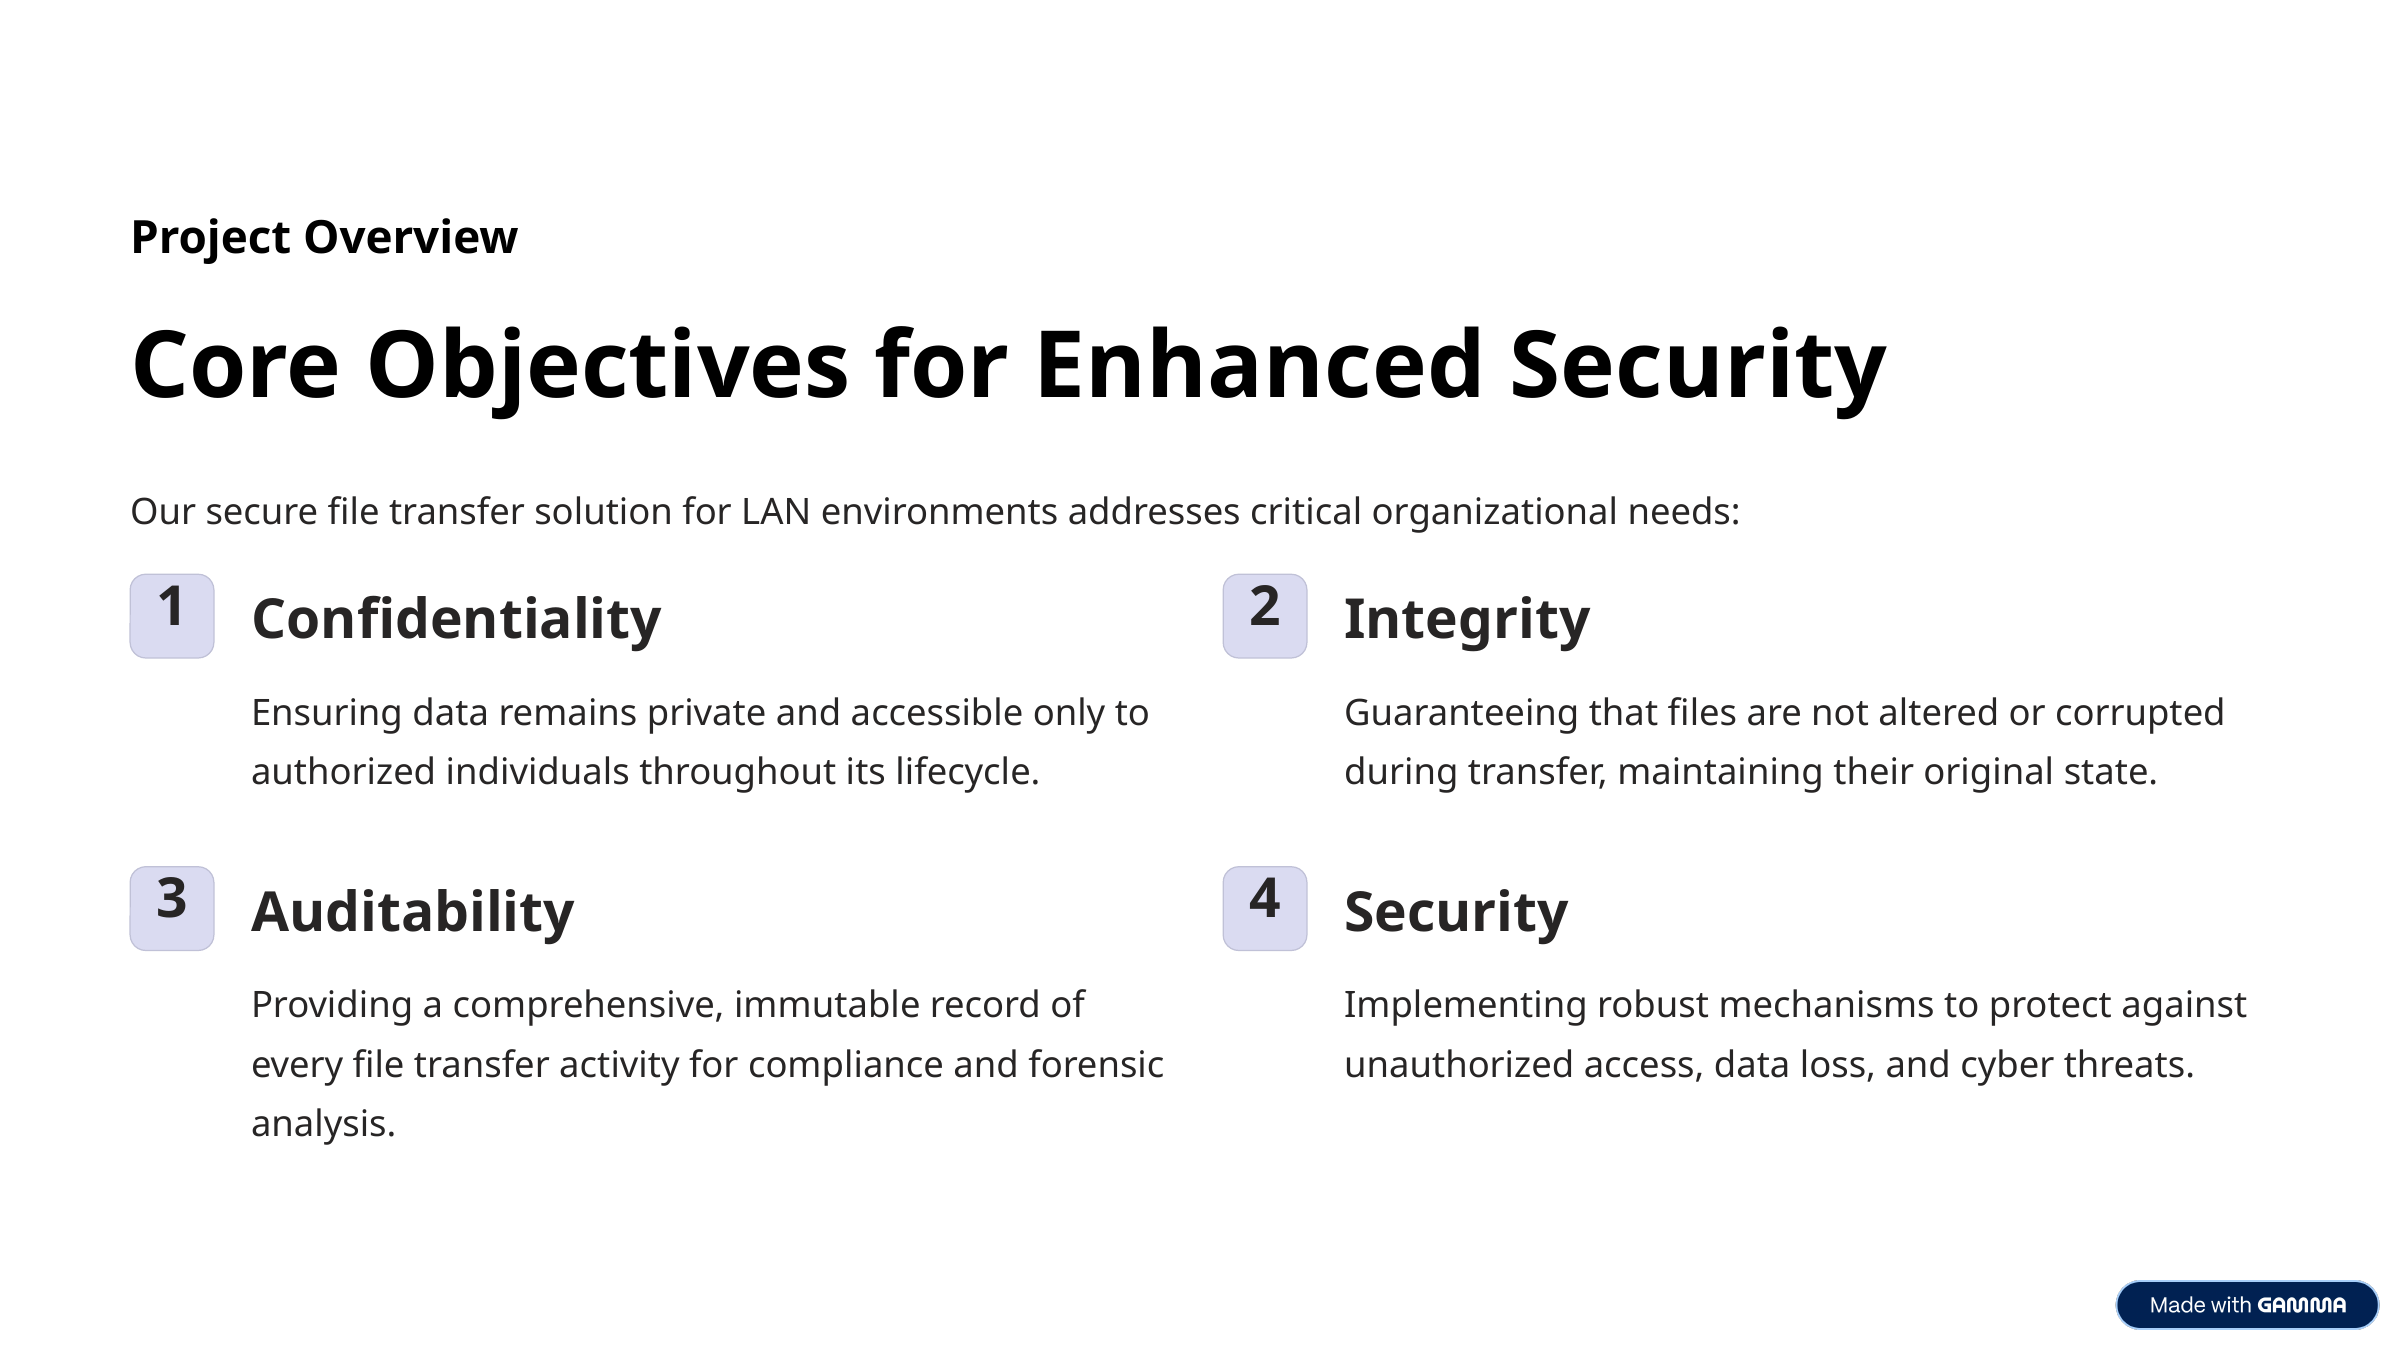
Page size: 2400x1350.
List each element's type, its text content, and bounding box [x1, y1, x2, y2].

text_box Security [1344, 873, 1903, 944]
text_box Core Objectives for Enhanced Security [130, 300, 1889, 418]
text_box 1 [144, 581, 200, 651]
text_box Providing a comprehensive, immutable record of every file transfer activity for compliance and forensic analysis. [251, 965, 1177, 1145]
text_box Confidentiality [251, 581, 810, 651]
text_box 3 [144, 873, 200, 944]
text_box Our secure file transfer solution for LAN environments addresses critical organizational needs: [130, 472, 2270, 533]
text_box Project Overview [130, 205, 596, 264]
text_box [1223, 574, 1307, 658]
text_box 4 [1237, 873, 1293, 944]
text_box [130, 574, 214, 658]
text_box [1223, 866, 1307, 951]
picture [2106, 1271, 2389, 1339]
text_box Ensuring data remains private and accessible only to authorized individuals throughout its lifecycle. [251, 673, 1177, 793]
text_box Integrity [1344, 581, 1903, 651]
text_box Guaranteeing that files are not altered or corrupted during transfer, maintaining their original state. [1344, 673, 2270, 793]
text_box Auditability [251, 873, 810, 944]
text_box 2 [1237, 581, 1293, 651]
text_box [130, 866, 214, 951]
text_box Implementing robust mechanisms to protect against unauthorized access, data loss, and cyber threats. [1344, 965, 2270, 1085]
